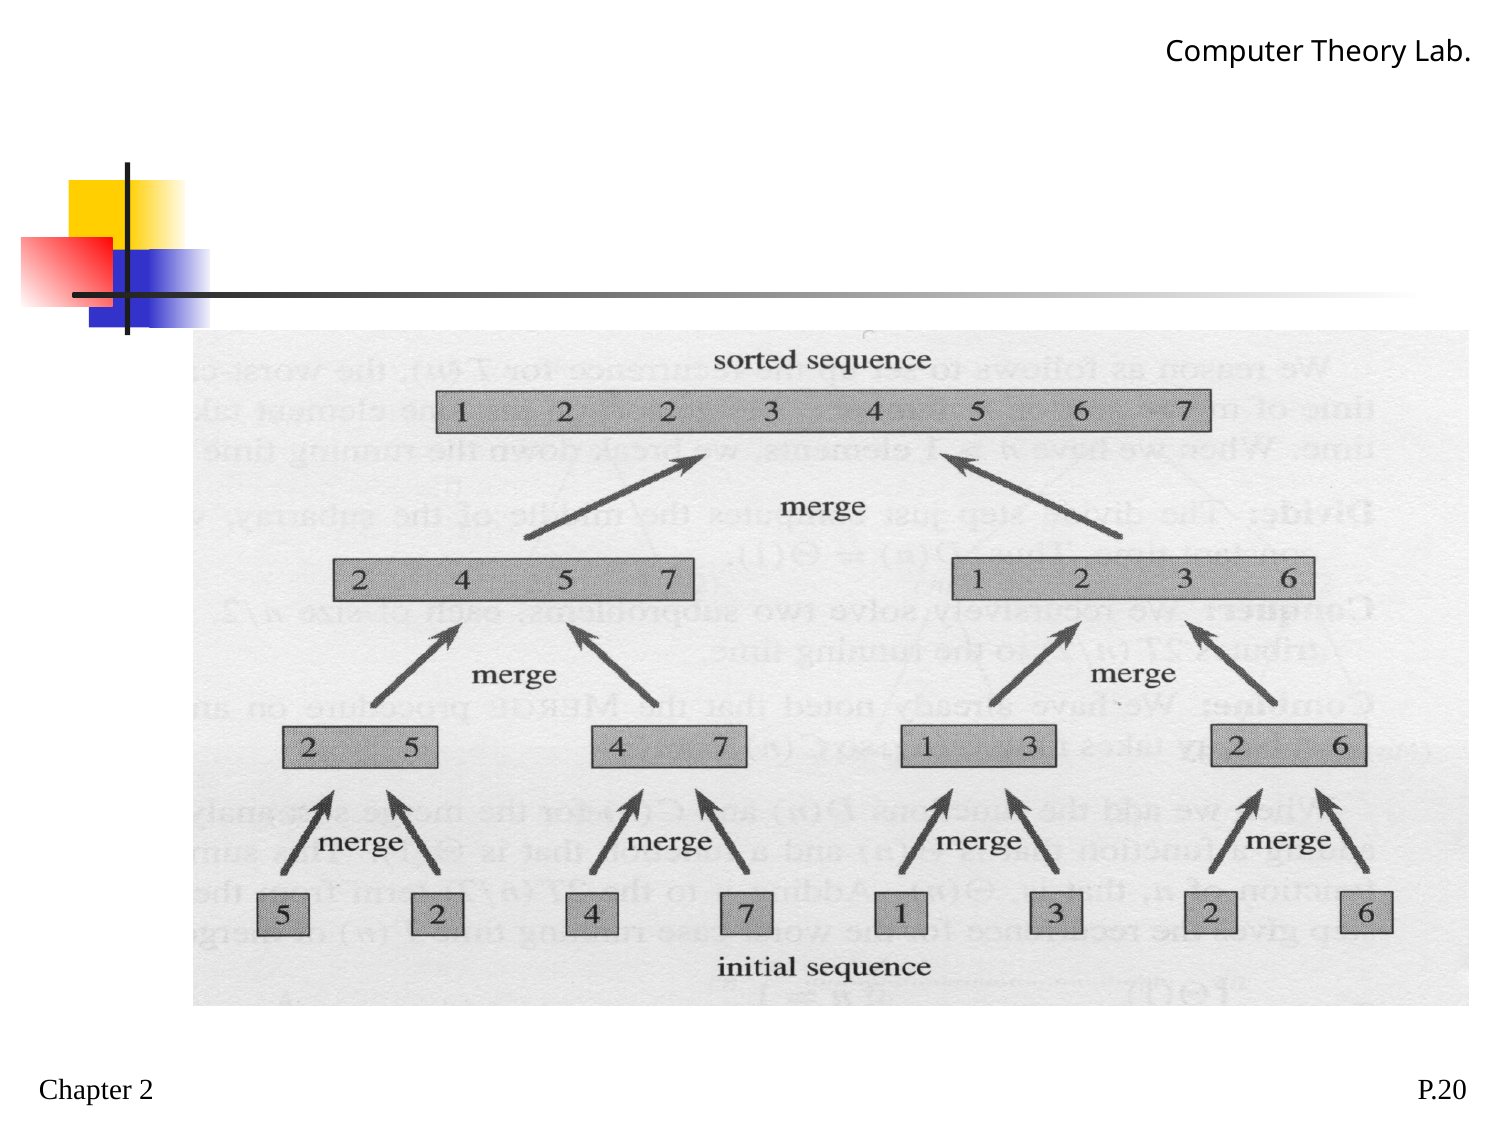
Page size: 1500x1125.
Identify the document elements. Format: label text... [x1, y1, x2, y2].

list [193, 330, 1470, 1007]
slide_number Chapter 2 [23, 1037, 337, 1113]
slide_number P.20 [1169, 1037, 1483, 1113]
